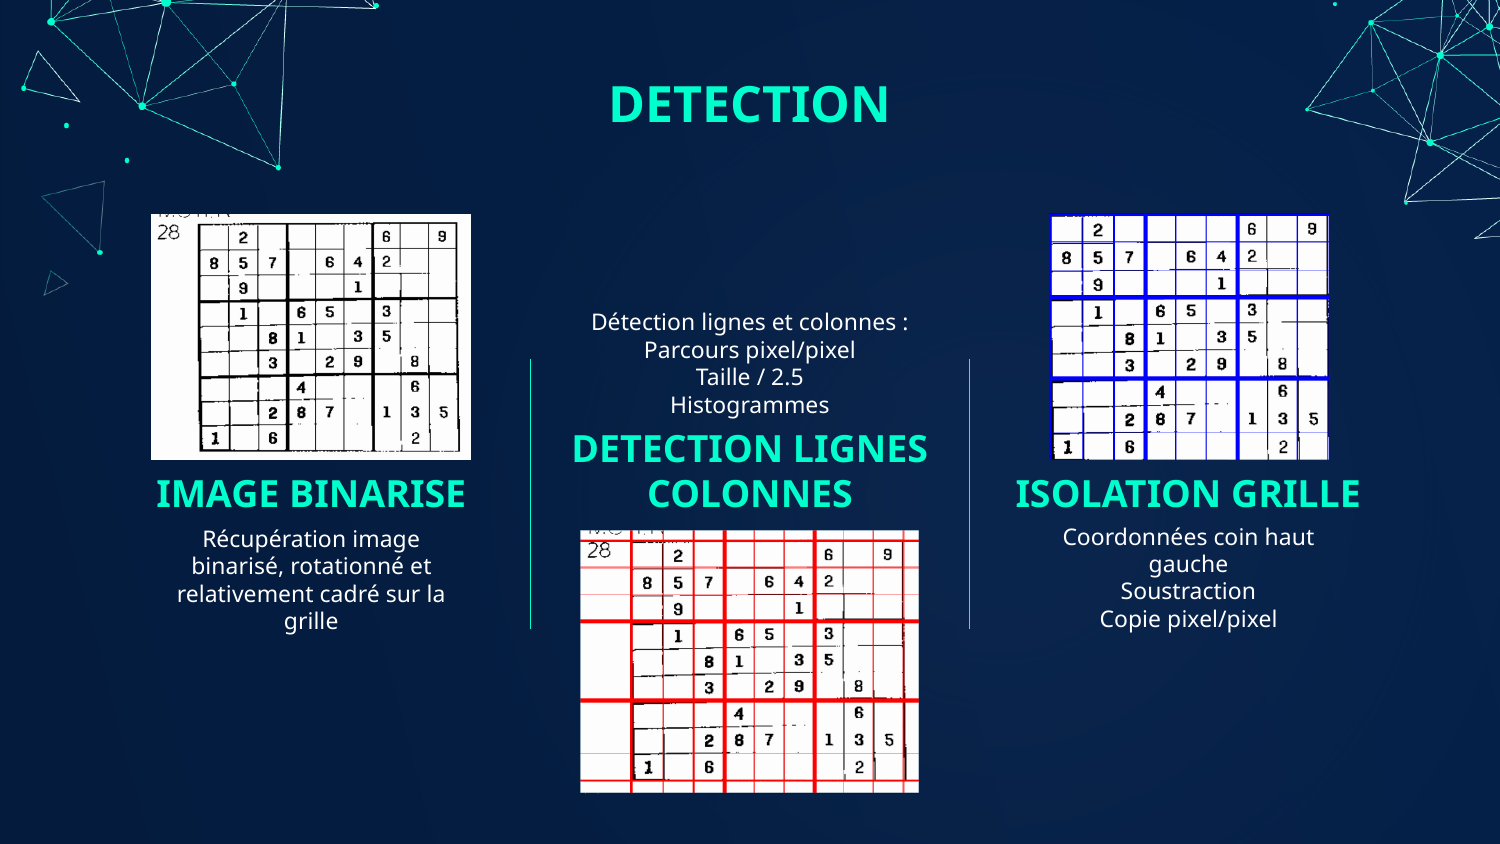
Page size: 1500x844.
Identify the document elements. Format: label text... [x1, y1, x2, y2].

picture [0, 0, 1500, 844]
title IMAGE BINARISE [92, 460, 526, 531]
title ISOLATION GRILLE [974, 460, 1408, 531]
title DETECTION LIGNES COLONNES [536, 460, 964, 531]
subtitle Coordonnées coin haut gauche Soustraction Copie pixel/pixel [1006, 506, 1371, 672]
title DETECTION [322, 57, 1178, 214]
subtitle Détection lignes et colonnes : Parcours pixel/pixel Taille / 2.5 Histogrammes [568, 292, 932, 458]
subtitle Récupération image binarisé, rotationné et relativement cadré sur la grille [143, 481, 480, 647]
